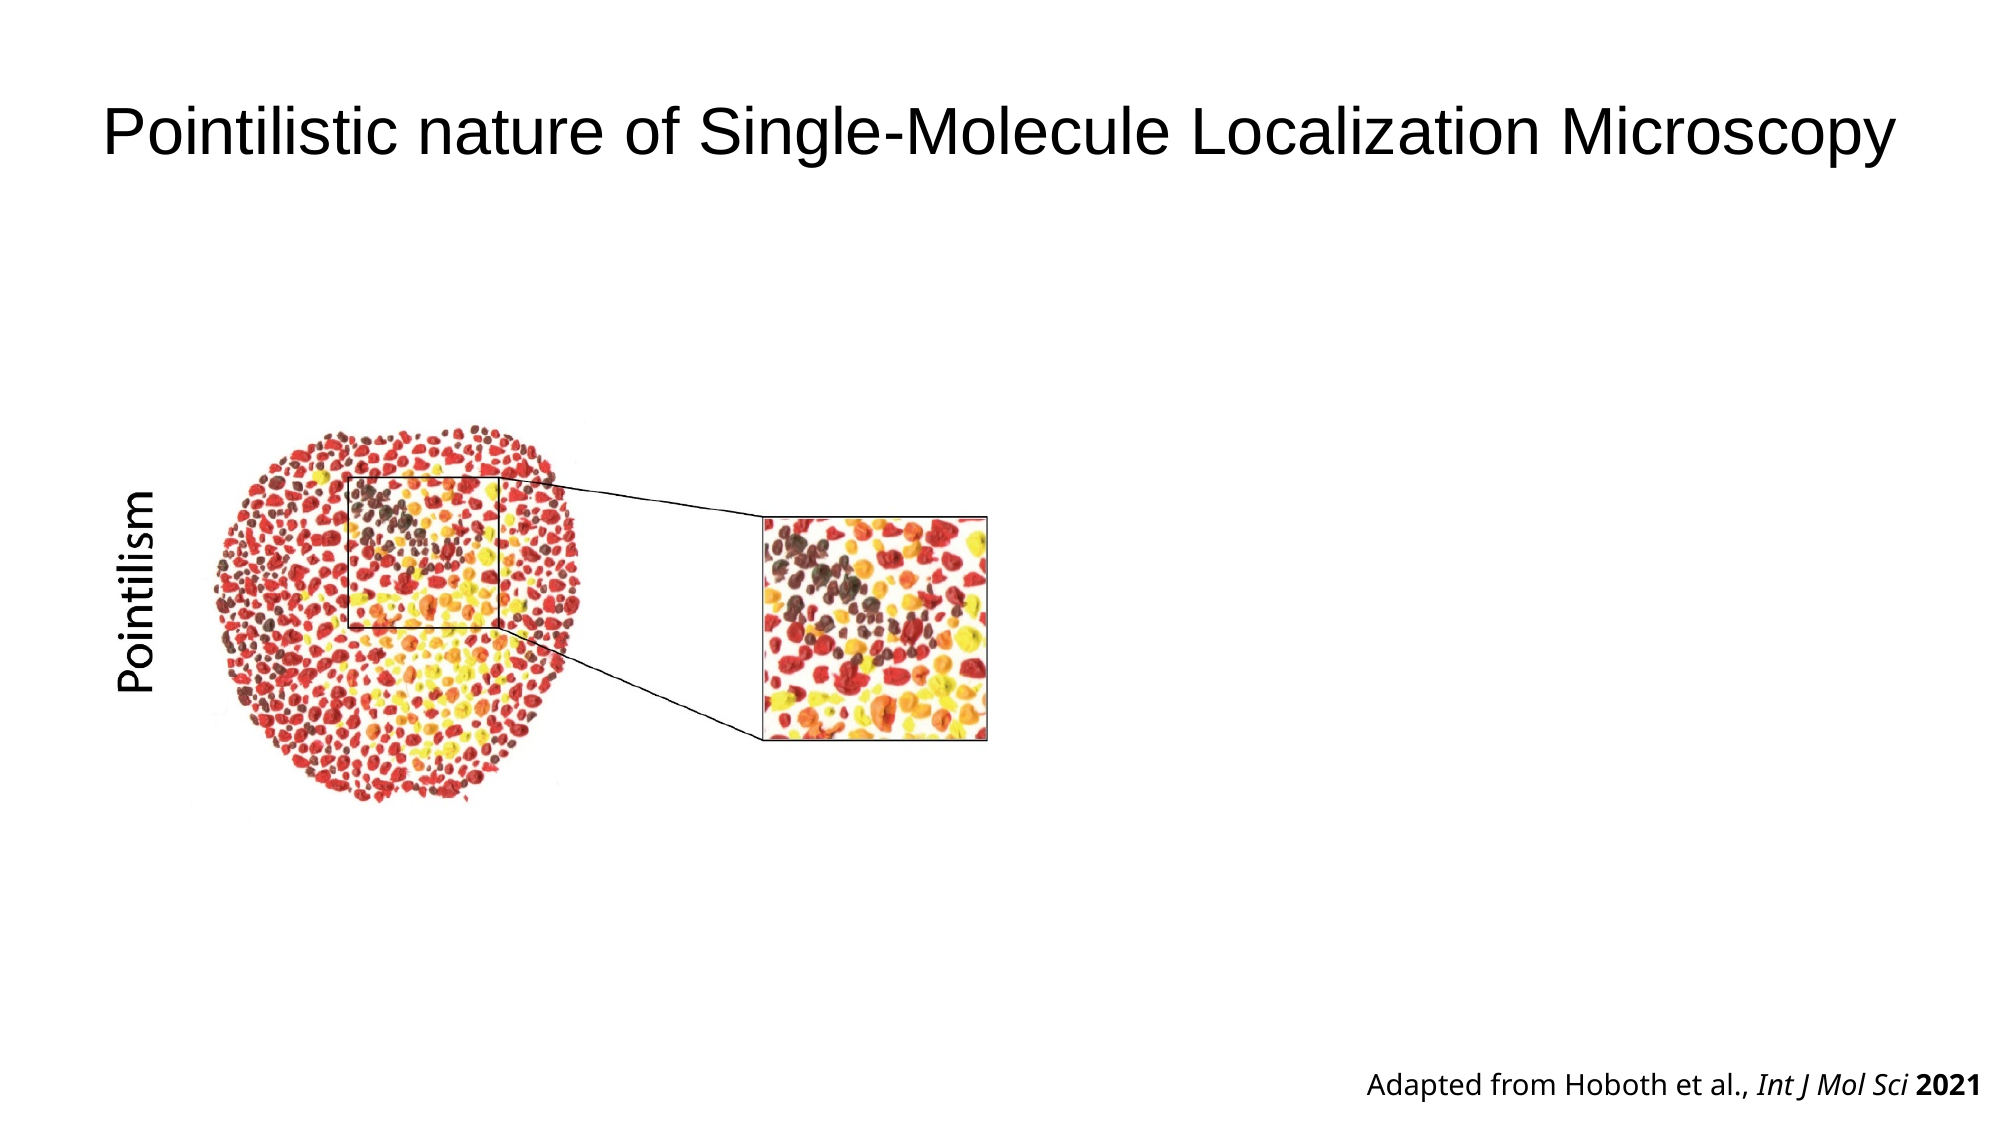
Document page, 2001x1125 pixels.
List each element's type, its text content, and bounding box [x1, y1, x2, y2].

text_box Adapted from Hoboth et al., Int J Mol Sci 2021 [1359, 1059, 1991, 1109]
title Pointilistic nature of Single-Molecule Localization Microscopy [64, 24, 1938, 242]
picture [106, 408, 988, 836]
